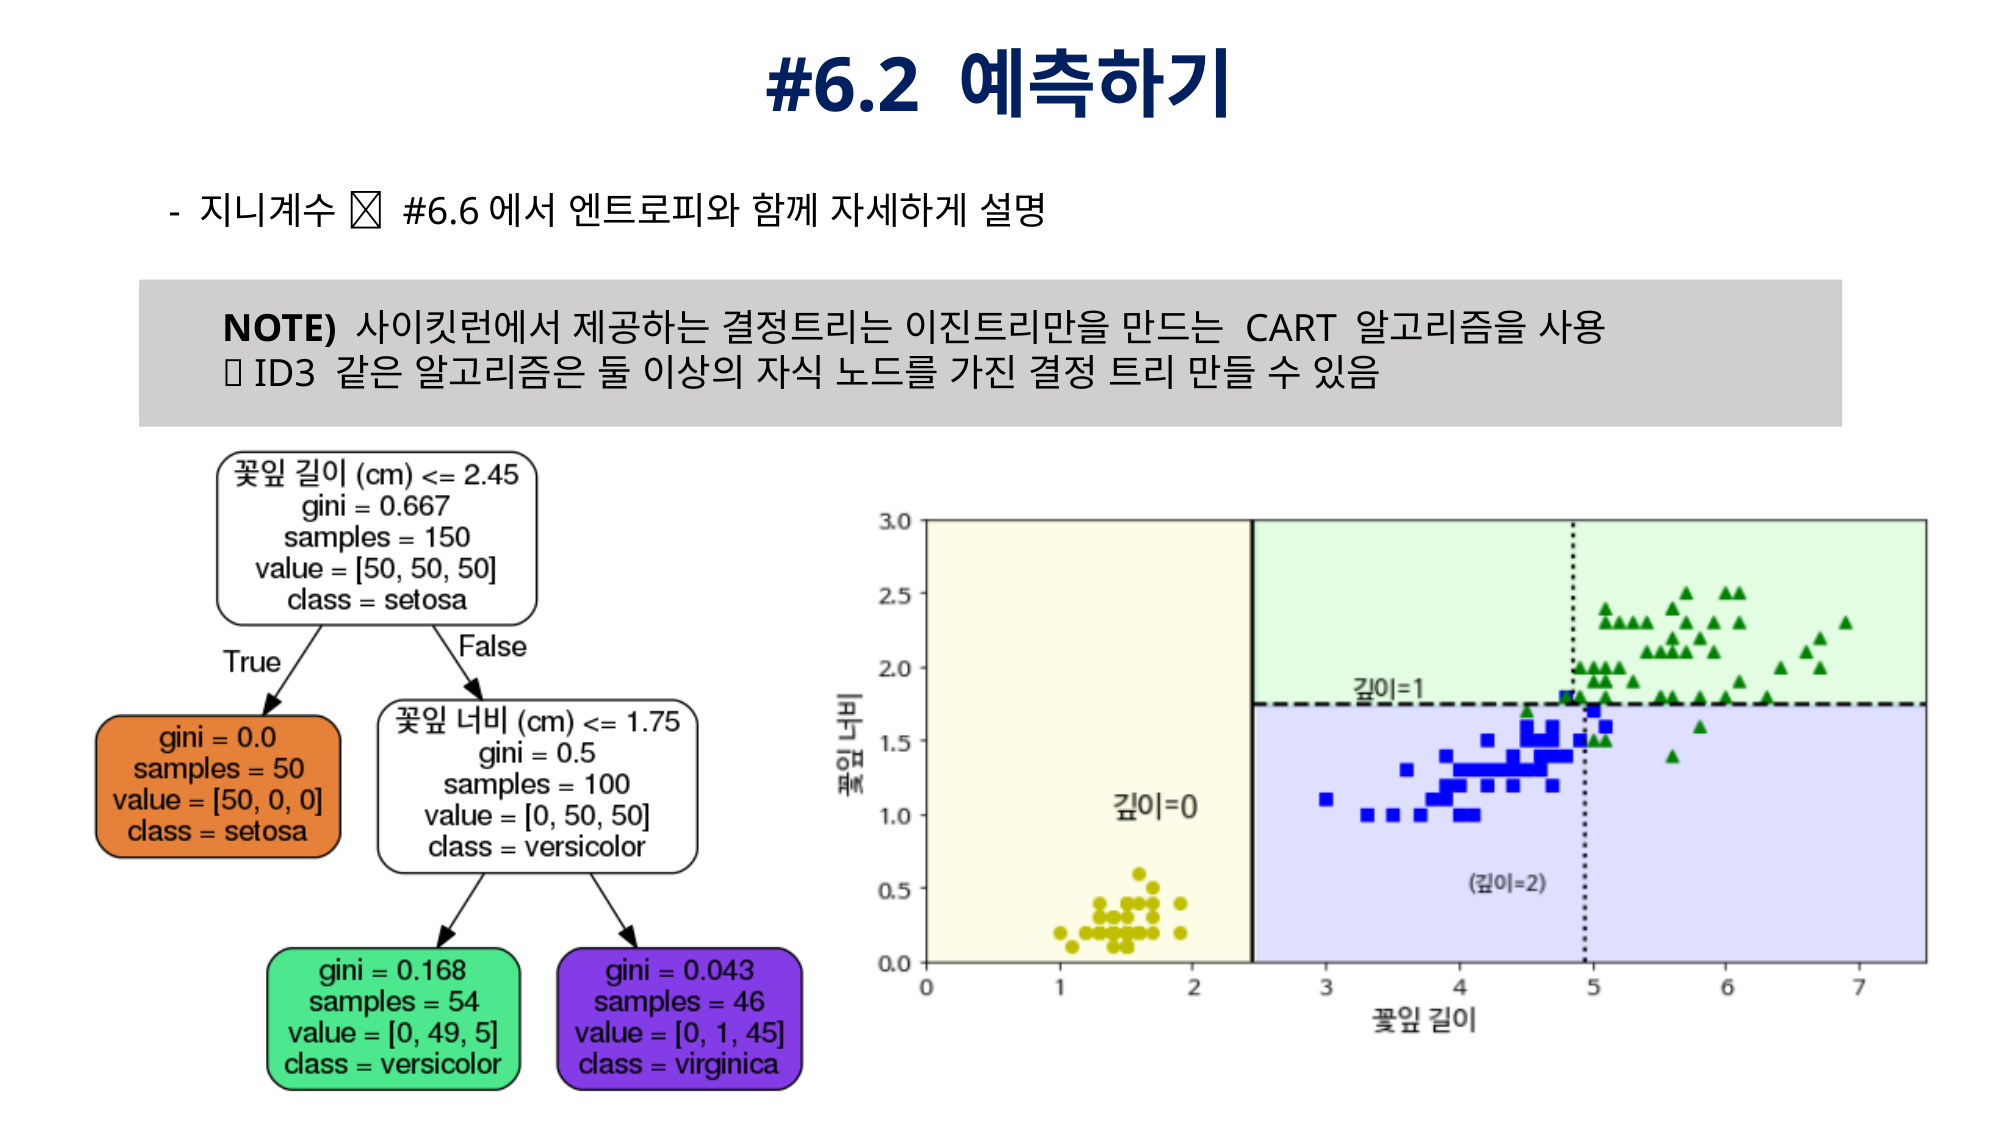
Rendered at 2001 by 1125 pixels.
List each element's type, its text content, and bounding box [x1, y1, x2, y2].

picture [824, 498, 1967, 1045]
text_box - 지니계수  #6.6에서 엔트로피와 함께 자세하게 설명 [153, 179, 1064, 240]
text_box NOTE) 사이킷런에서 제공하는 결정트리는 이진트리만을 만드는 CART 알고리즘을 사용  ID3 같은 알고리즘은 둘 이상의 자식 노드를 가진 결정 트리 만들 수 있음 [207, 296, 1623, 402]
text_box #6.2 예측하기 [0, 12, 2000, 163]
text_box [138, 278, 1843, 428]
picture [88, 444, 810, 1099]
